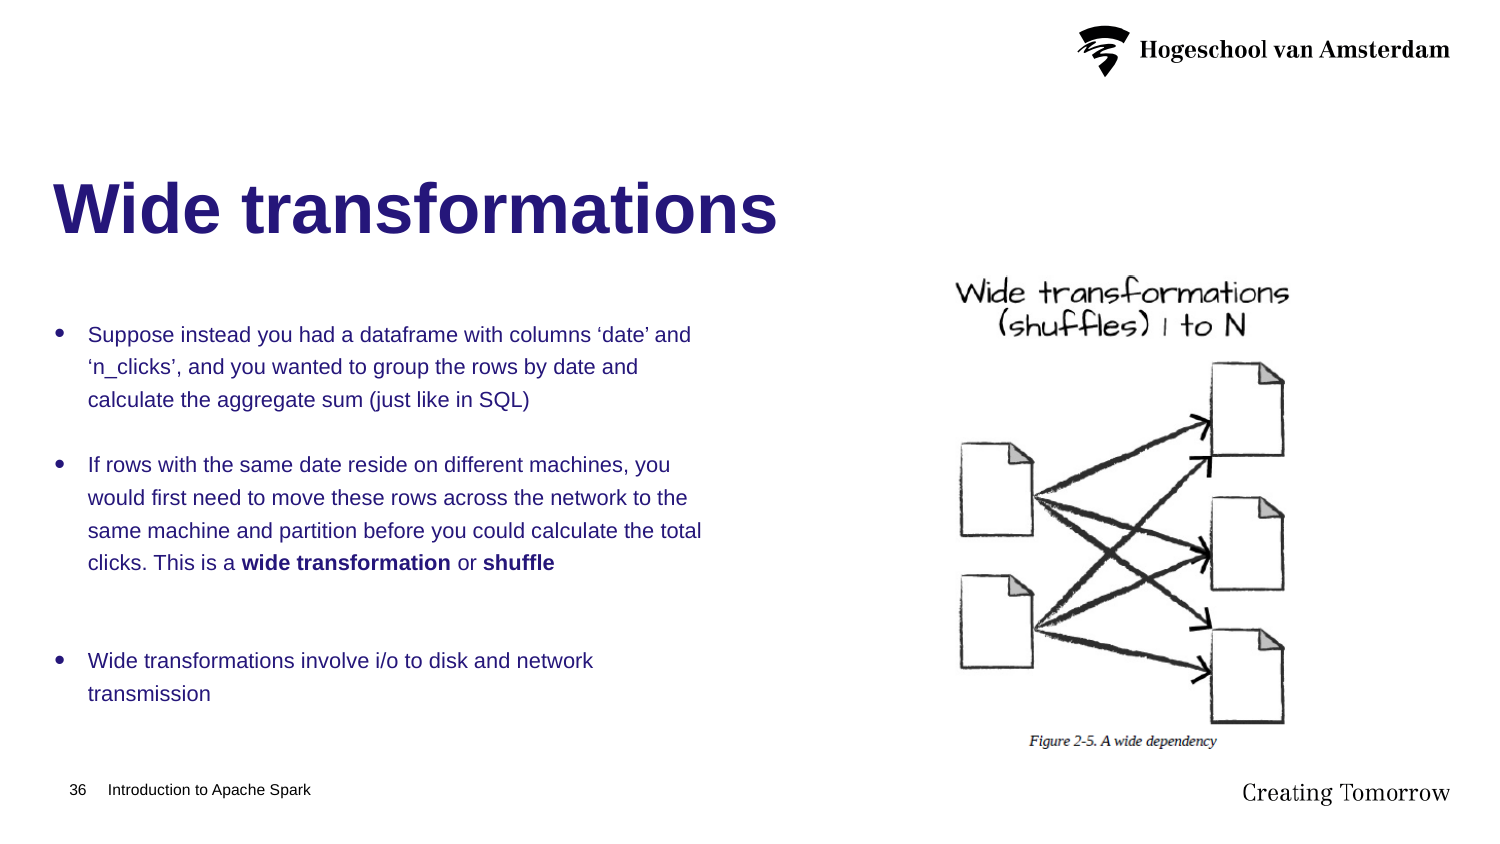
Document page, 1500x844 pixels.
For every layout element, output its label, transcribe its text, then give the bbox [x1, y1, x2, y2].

picture [1028, 0, 1500, 102]
footer Introduction to Apache Spark [107, 767, 750, 813]
slide_number 36 [54, 767, 107, 813]
title Wide transformations [53, 163, 1363, 346]
list Suppose instead you had a dataframe with columns ‘date’ and ‘n_clicks’, and you wanted to group the rows by date and calculate the aggregate sum (just like in SQL) If rows with the same date reside on different machines, you would first need to move these rows across the network to the same machine and partition before you could calculate the total clicks. This is a wide transformation or shuffle Wide transformations involve i/o to disk and network transmission [54, 313, 722, 710]
picture [899, 272, 1321, 751]
